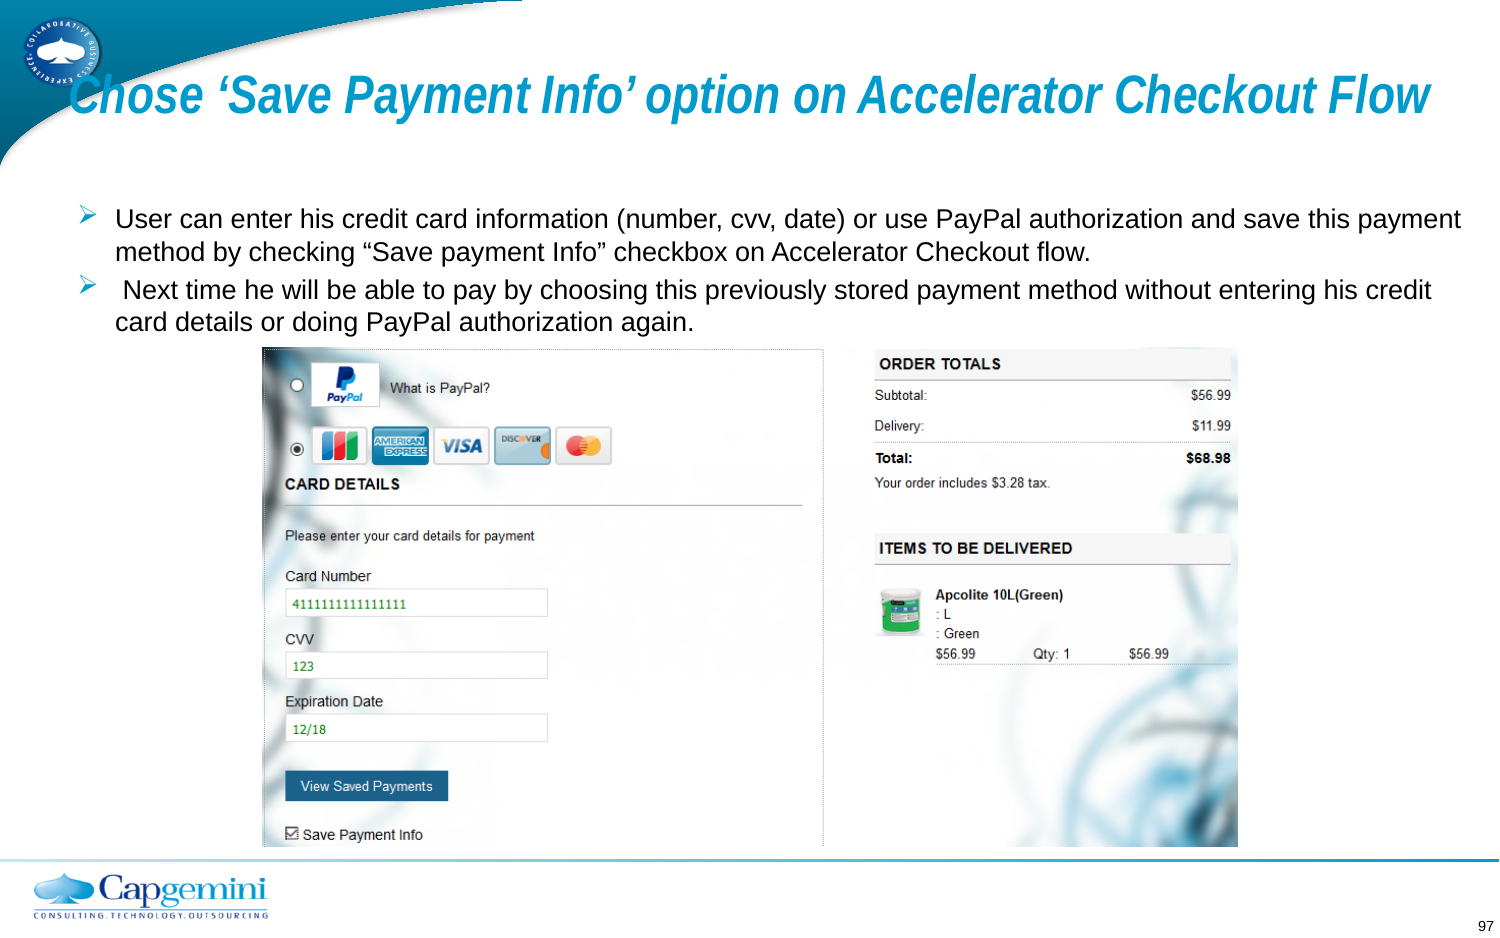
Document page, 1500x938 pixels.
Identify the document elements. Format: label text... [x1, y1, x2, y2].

list User can enter his credit card information (number, cvv, date) or use PayPal authorization and save this payment method by checking “Save payment Info” checkbox on Accelerator Checkout flow. Next time he will be able to pay by choosing this previously stored payment method without entering his credit card details or doing PayPal authorization again. [0, 196, 1500, 837]
title Chose ‘Save Payment Info’ option on Accelerator Checkout Flow [0, 0, 1500, 163]
picture [262, 347, 1238, 847]
picture [32, 872, 269, 919]
slide_number 97 [1470, 919, 1500, 936]
